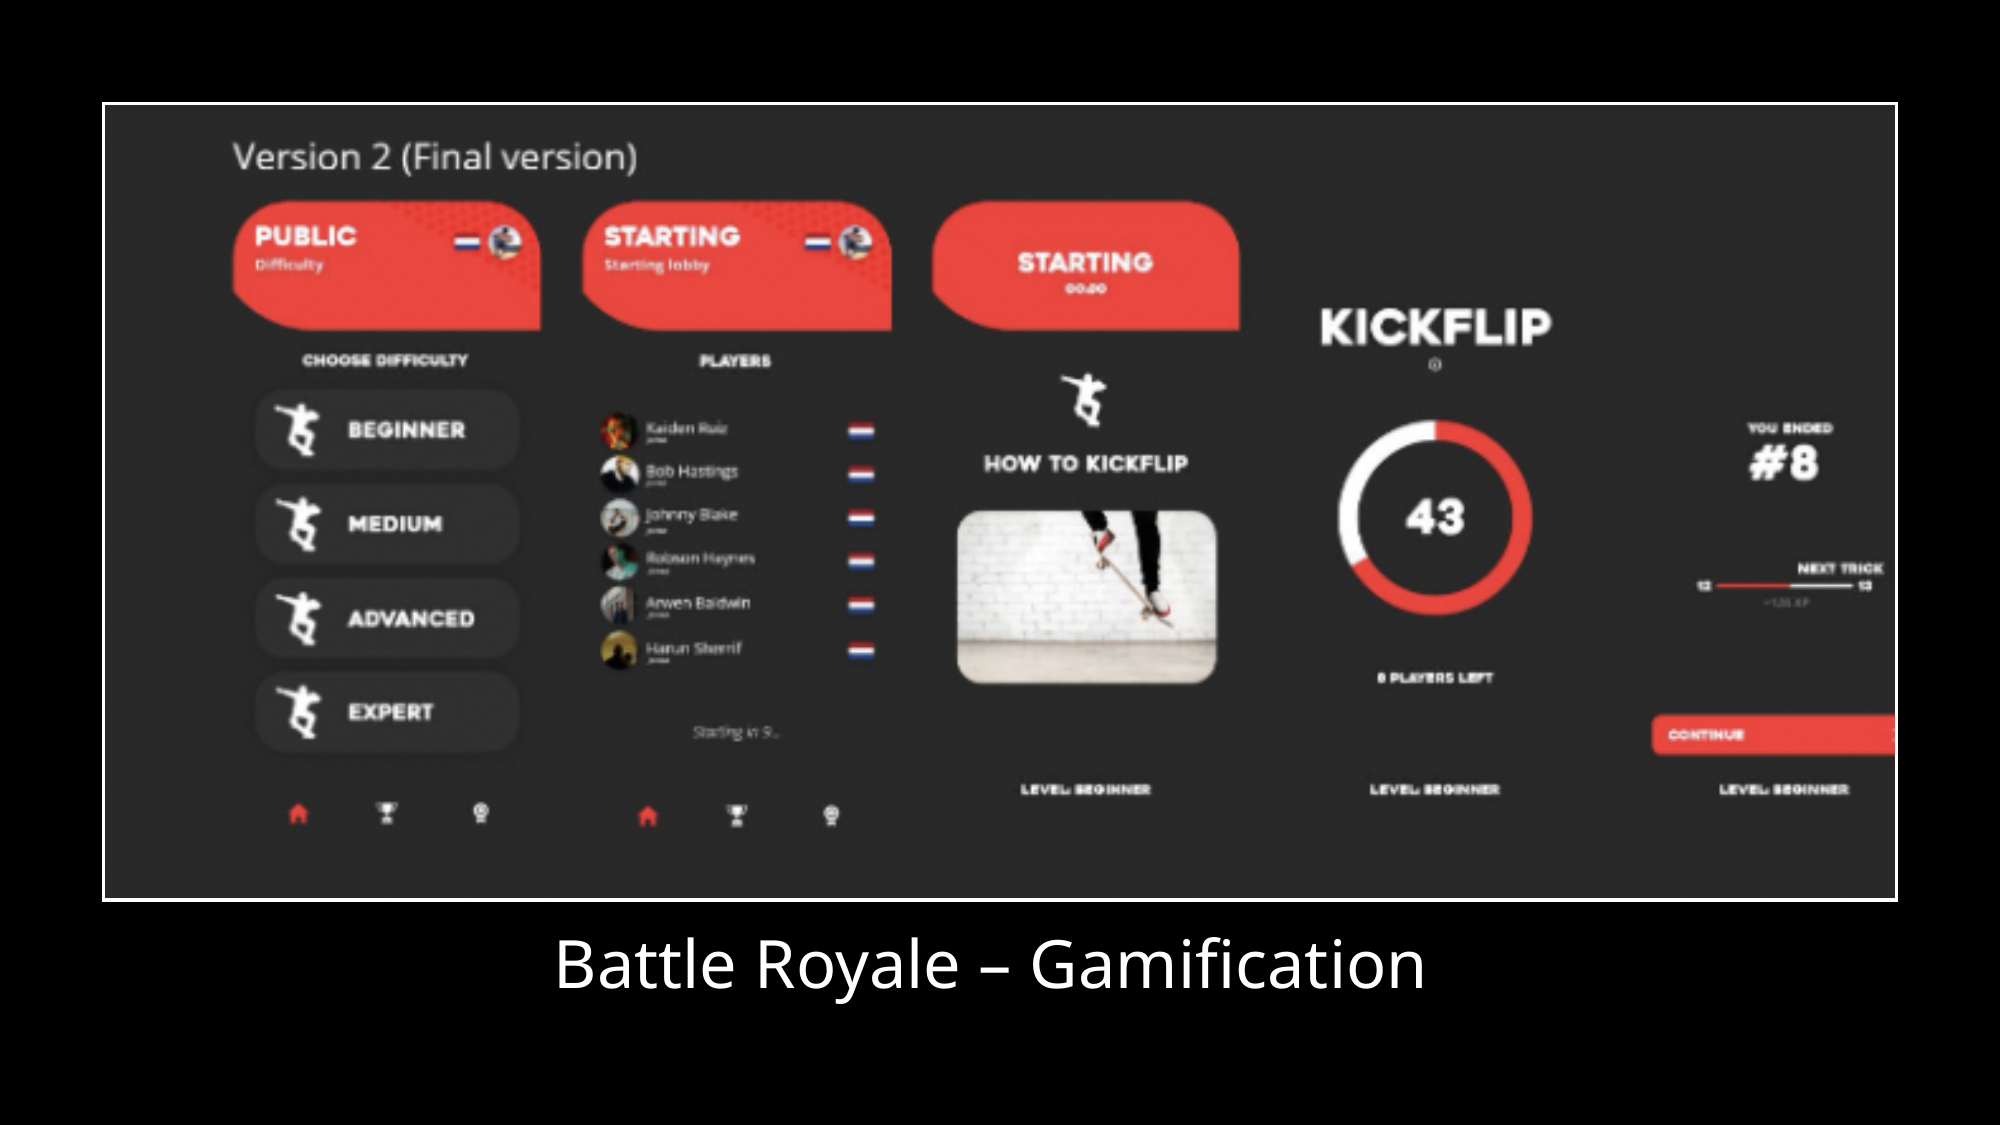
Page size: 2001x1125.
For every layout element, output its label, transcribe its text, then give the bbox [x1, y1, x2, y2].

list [104, 104, 1895, 899]
title Battle Royale – Gamification [105, 914, 1895, 1020]
